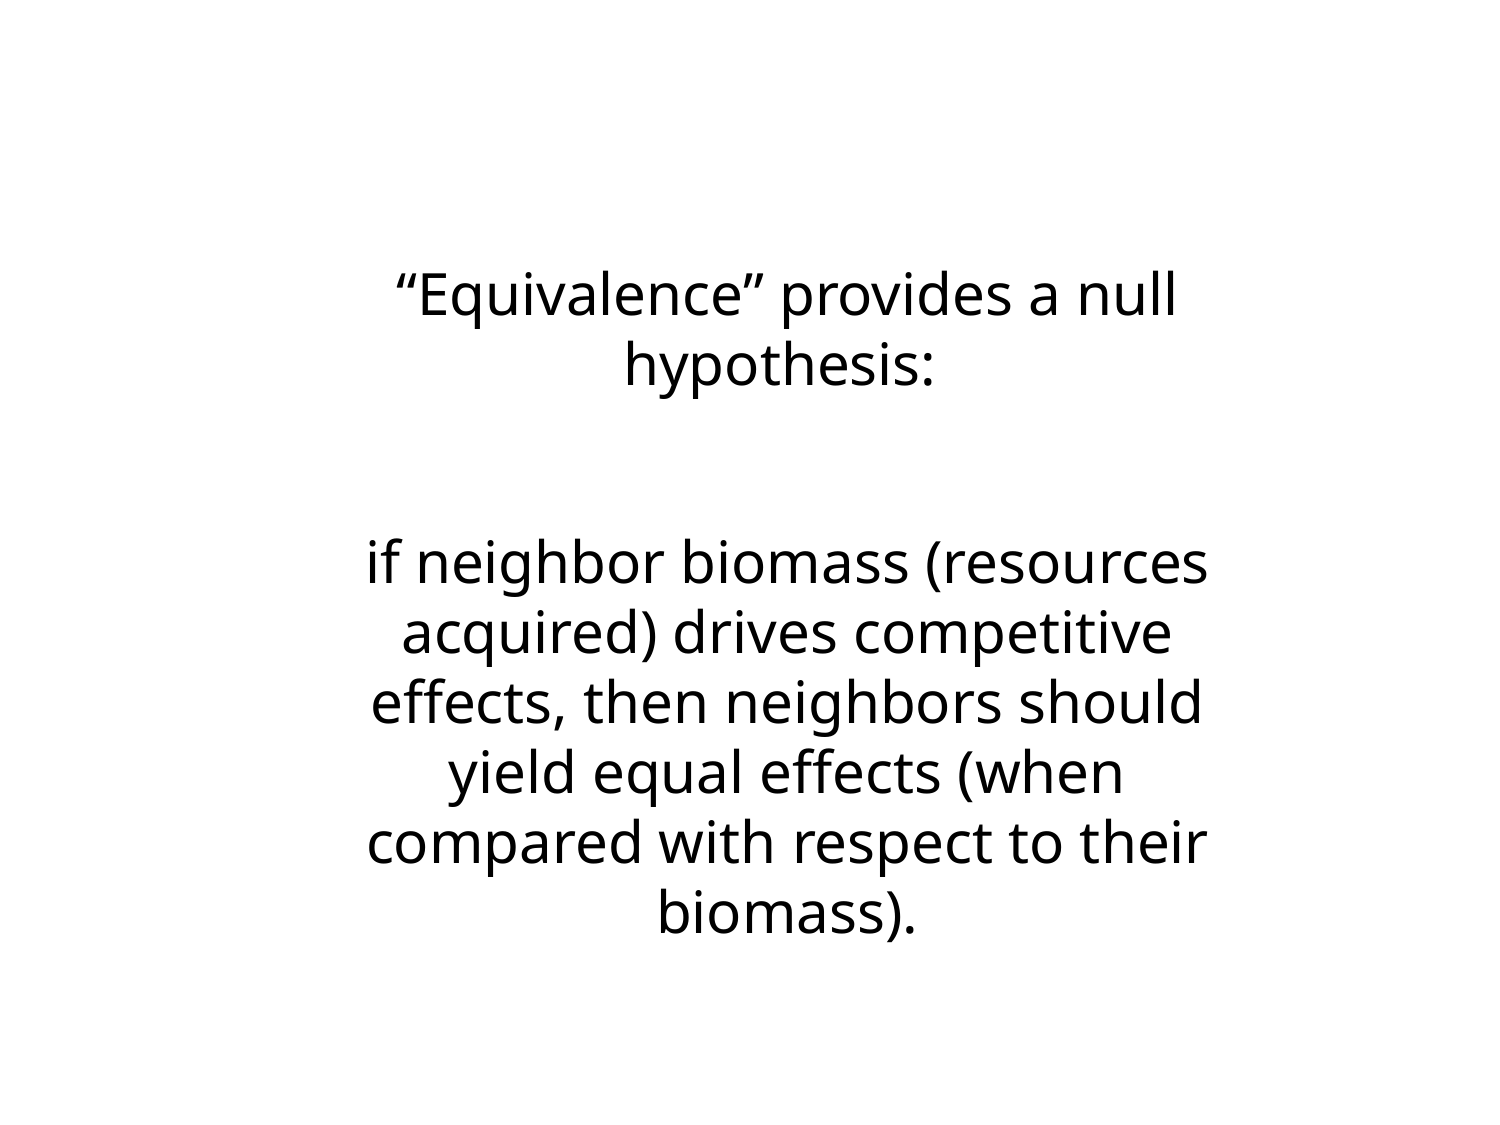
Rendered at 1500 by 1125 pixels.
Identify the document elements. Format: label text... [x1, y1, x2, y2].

text_box “Equivalence” provides a null hypothesis: if neighbor biomass (resources acquired) drives competitive effects, then neighbors should yield equal effects (when compared with respect to their biomass). [299, 249, 1275, 953]
